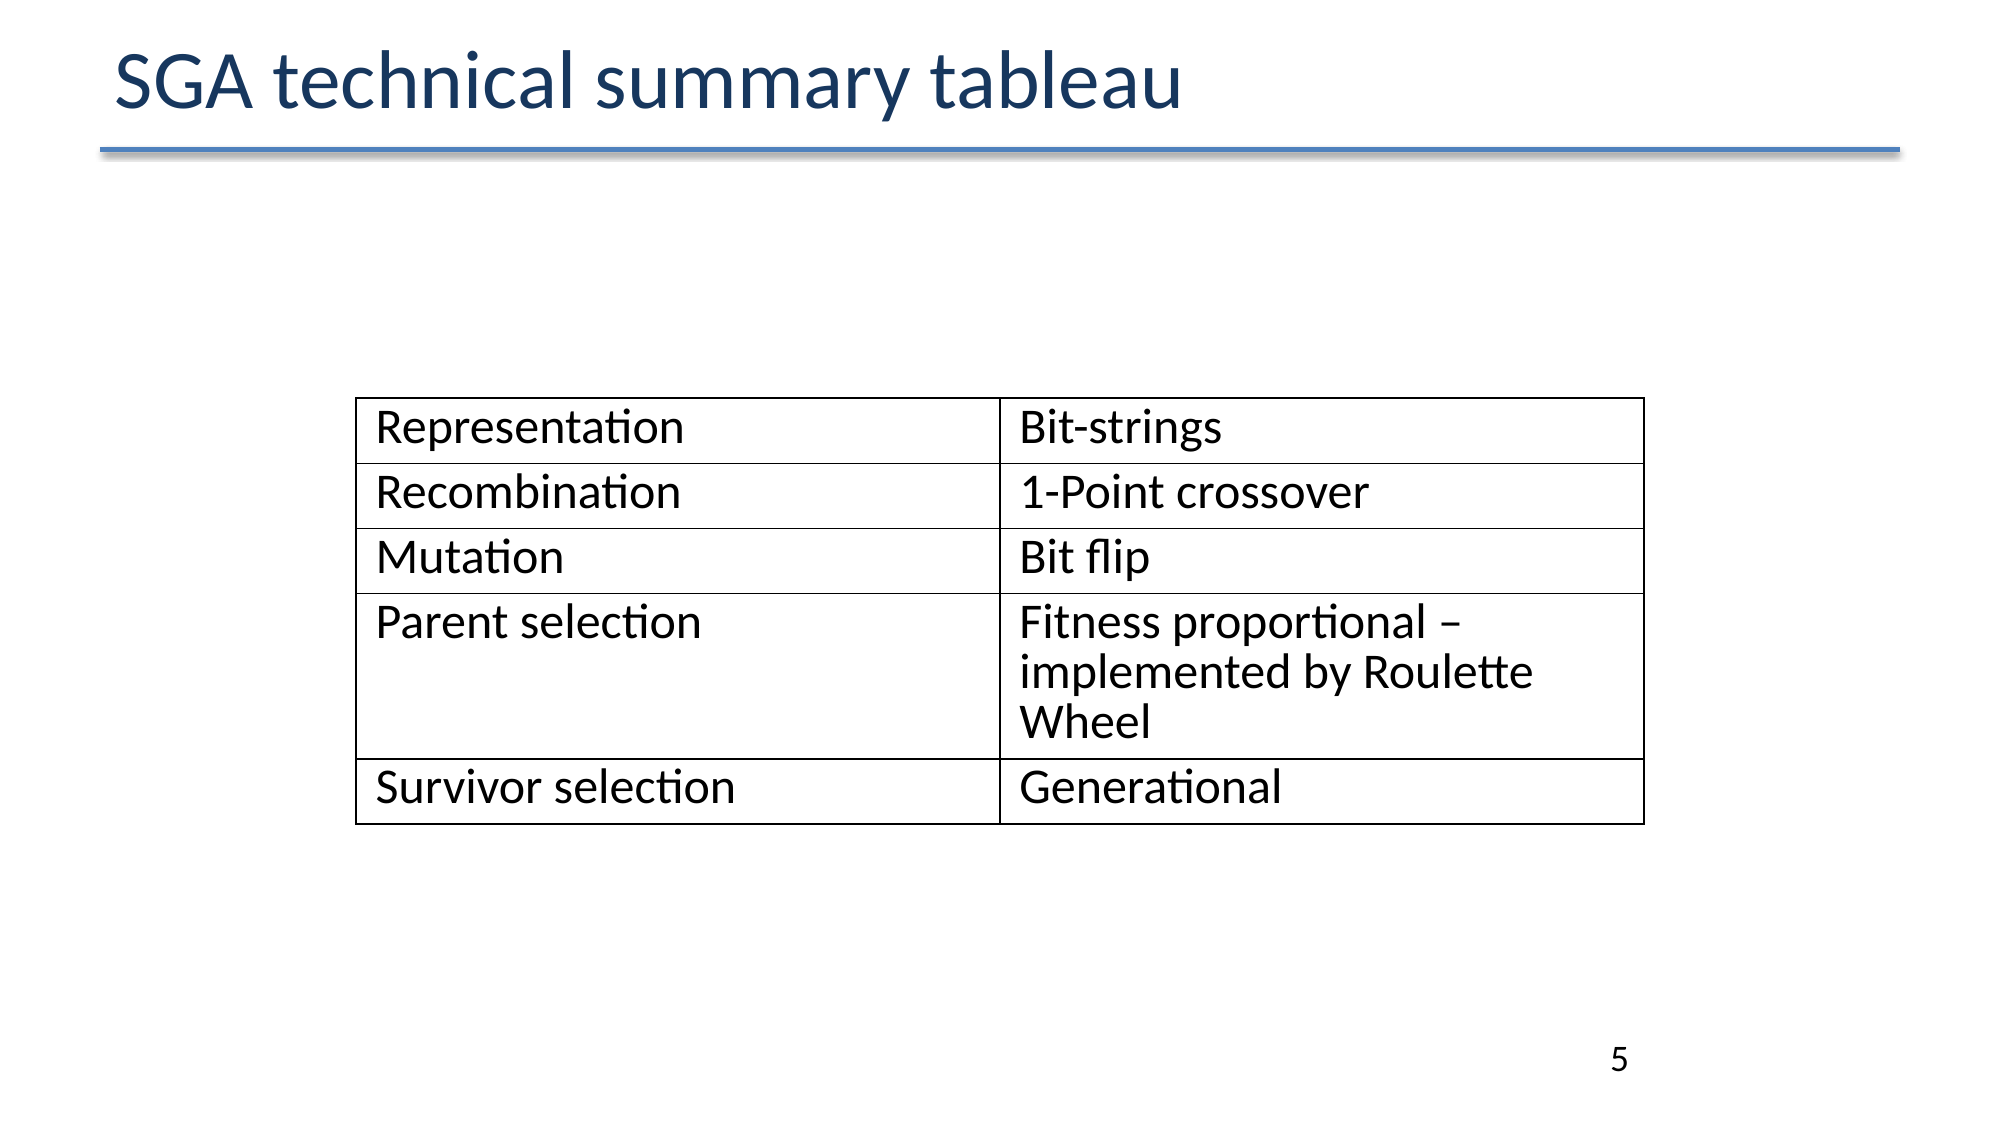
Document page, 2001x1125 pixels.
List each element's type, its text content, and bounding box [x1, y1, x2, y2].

table_header Bit-strings [1001, 399, 1643, 463]
table_header Representation [357, 399, 999, 463]
table_cell 1-Point crossover [1001, 464, 1643, 528]
table_cell Mutation [357, 529, 999, 593]
table_cell Bit flip [1001, 529, 1643, 593]
title SGA technical summary tableau [99, 3, 1900, 147]
table_cell Parent selection [357, 594, 999, 758]
slide_number 5 [1595, 1026, 1750, 1109]
table_cell Recombination [357, 464, 999, 528]
table_cell Generational [1001, 760, 1643, 823]
table_cell Fitness proportional – implemented by Roulette Wheel [1001, 594, 1643, 758]
table_cell Survivor selection [357, 760, 999, 823]
